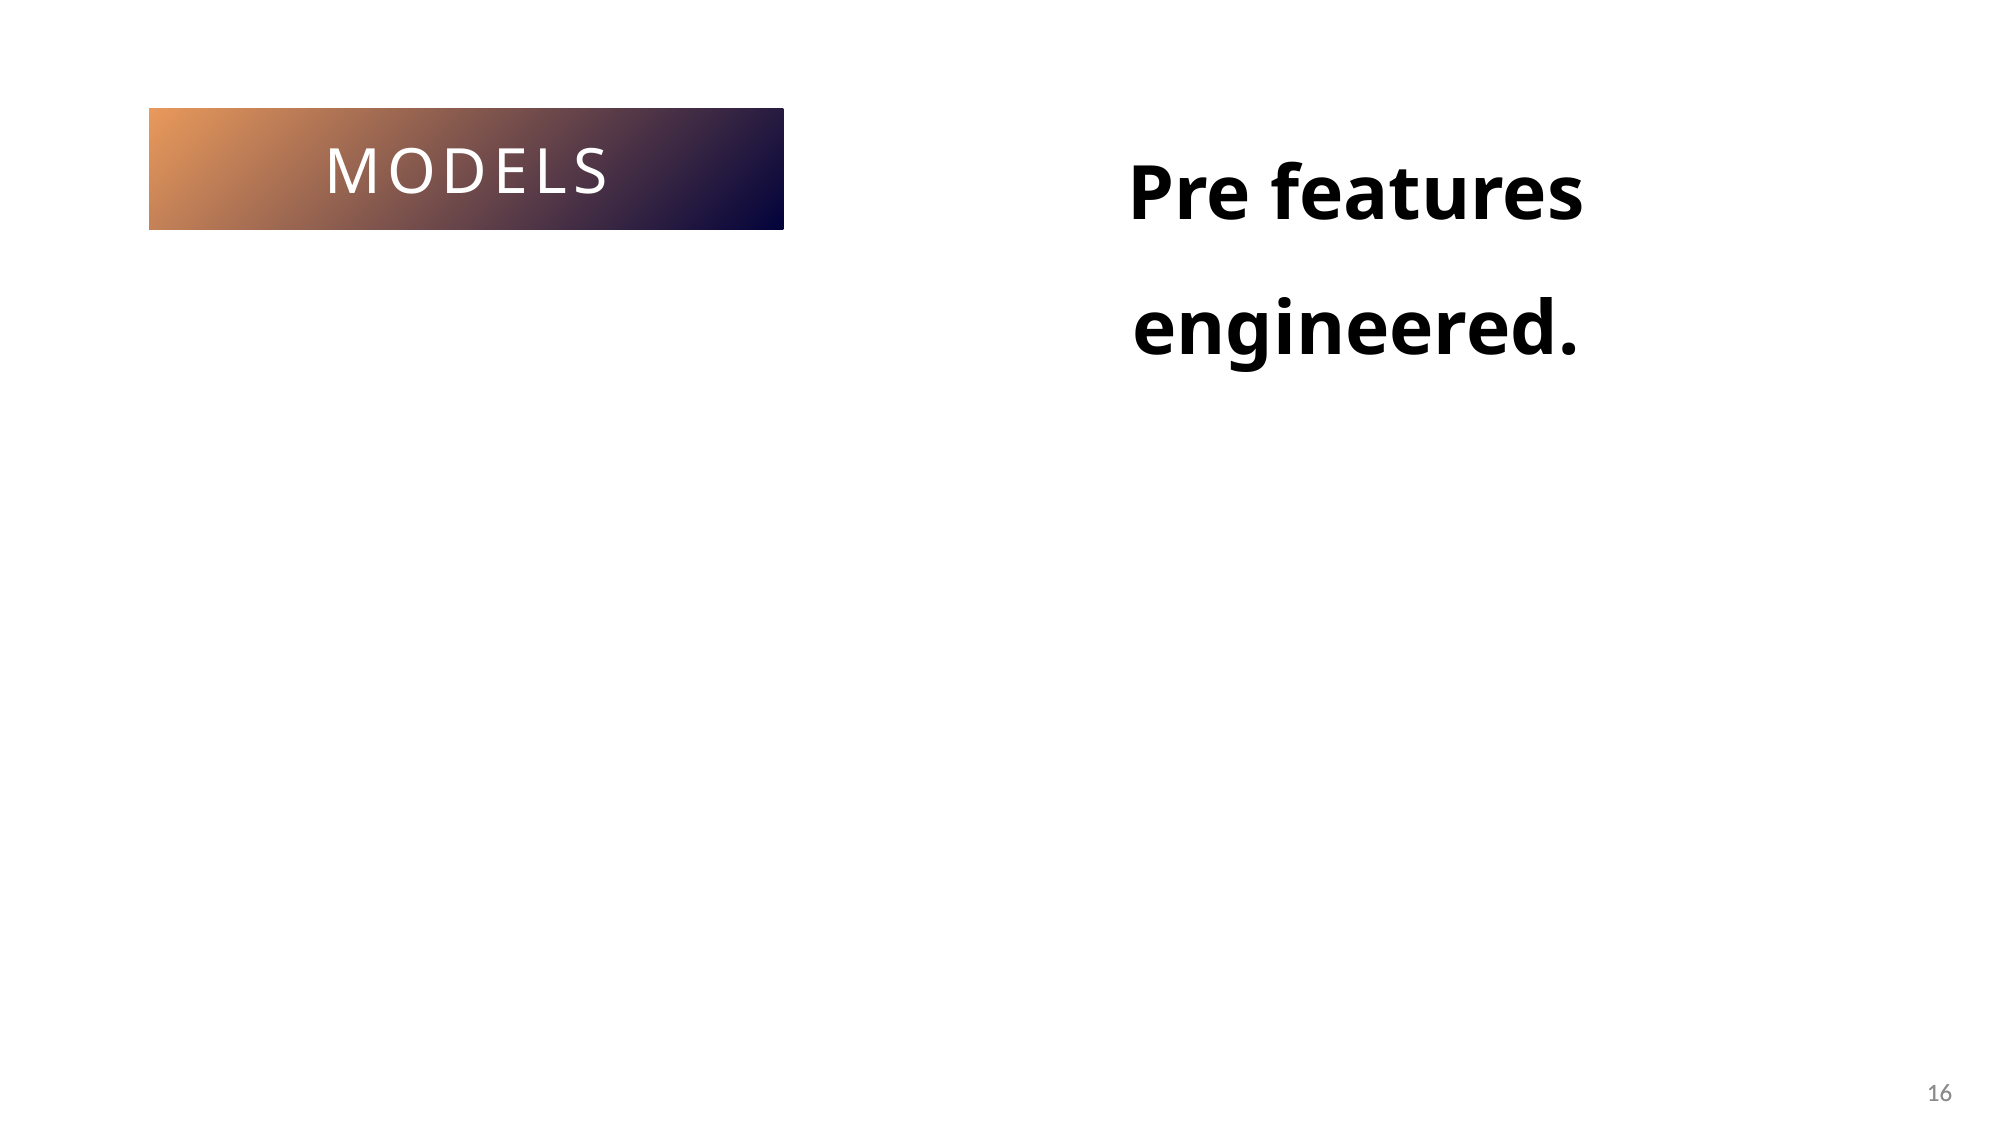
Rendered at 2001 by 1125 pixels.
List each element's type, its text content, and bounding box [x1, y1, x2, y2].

list MODELS [149, 108, 784, 230]
text_box Pre features engineered. [910, 92, 1802, 245]
slide_number 16 [1894, 1061, 1968, 1121]
